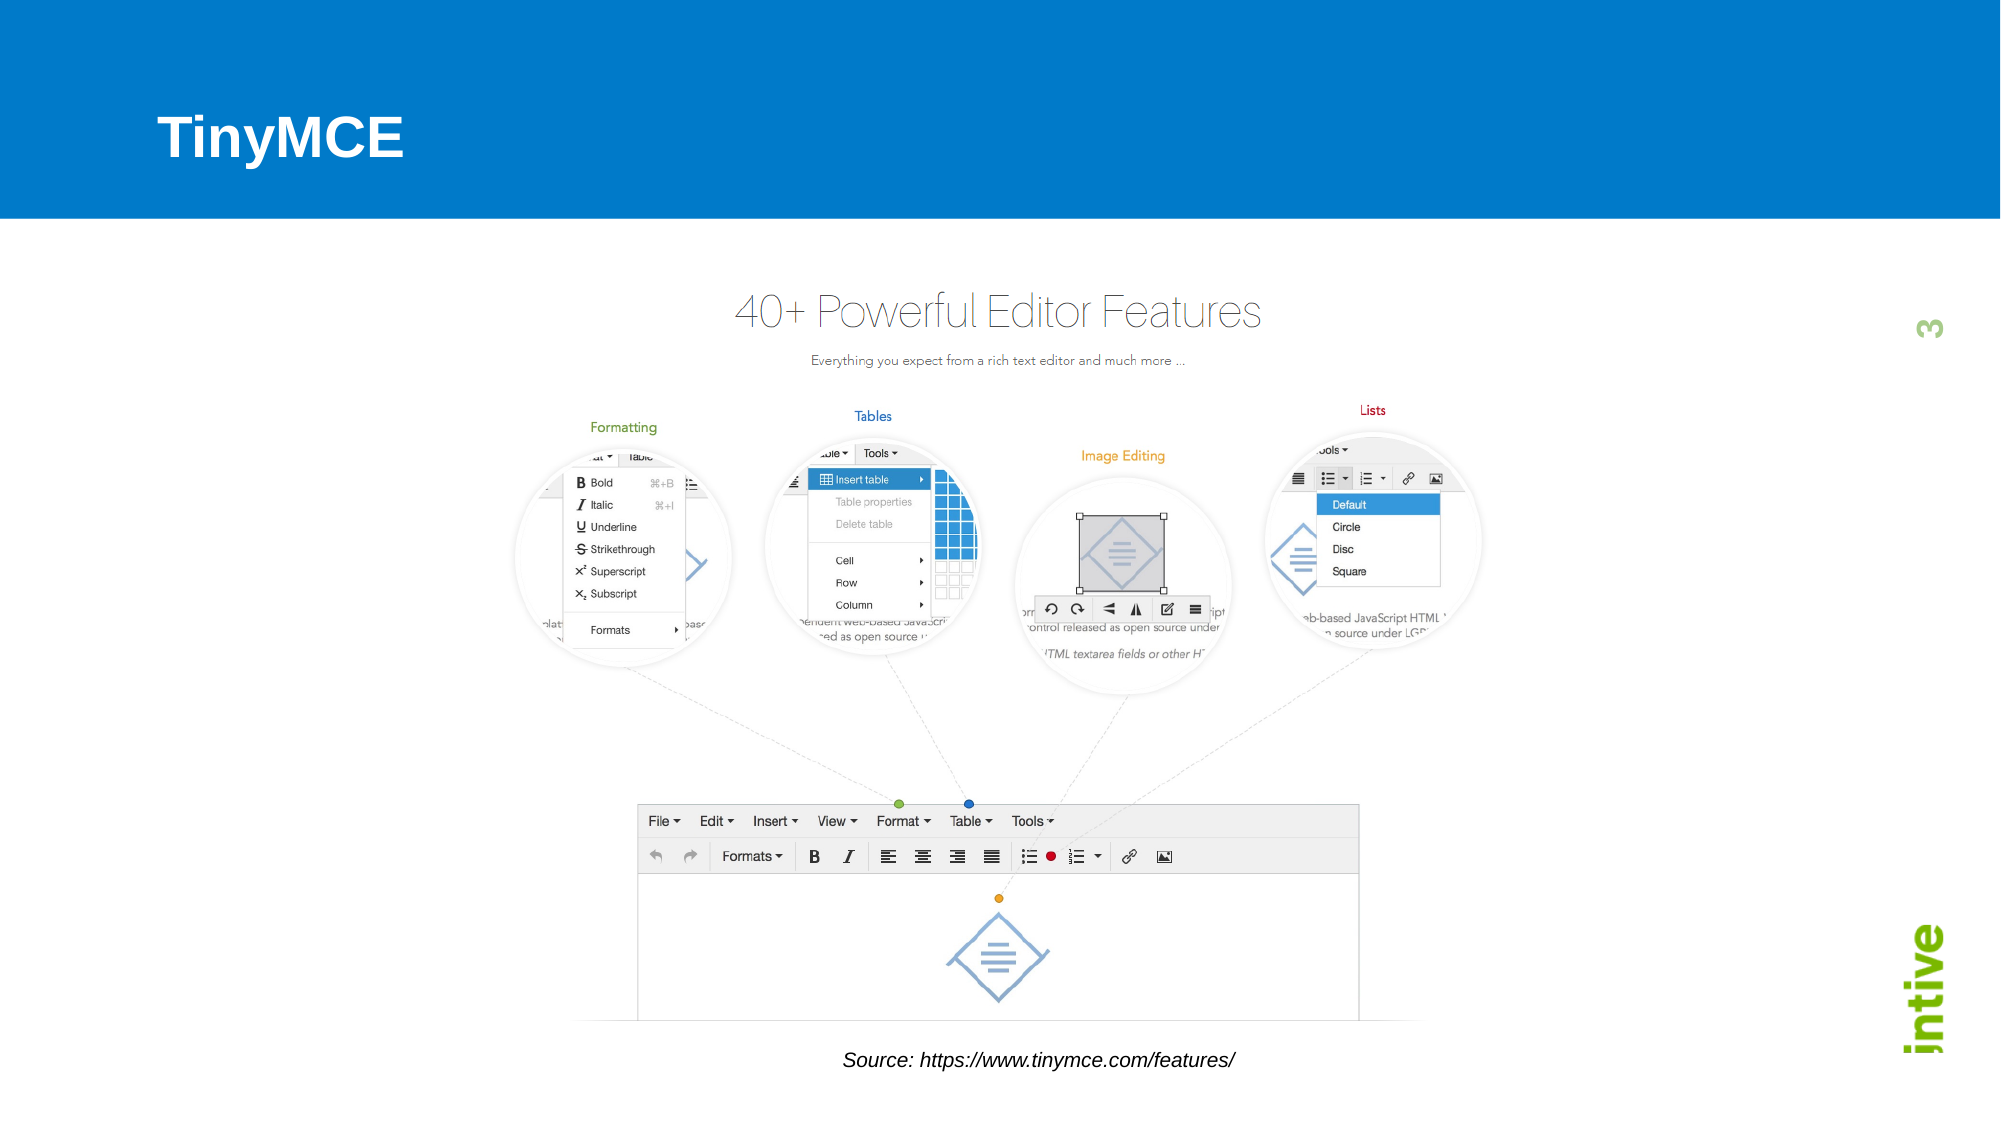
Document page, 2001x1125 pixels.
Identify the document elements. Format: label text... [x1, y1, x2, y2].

slide_number 3 [1898, 304, 1958, 755]
text_box Source: https://www.tinymce.com/features/ [827, 1039, 1250, 1079]
picture [0, 0, 2001, 1125]
title TinyMCE [142, 62, 1858, 215]
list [458, 263, 1542, 1033]
